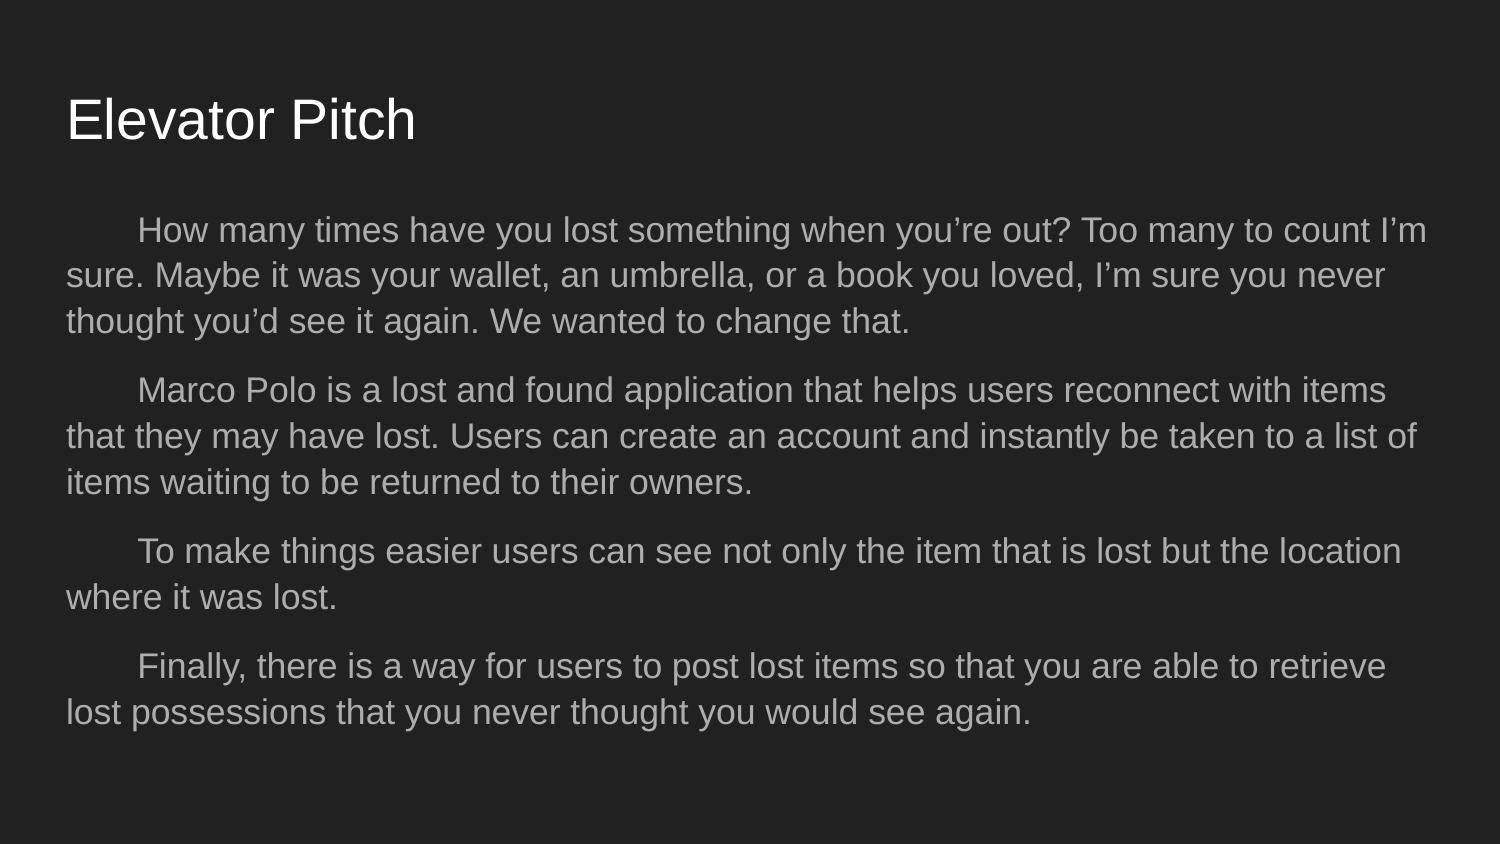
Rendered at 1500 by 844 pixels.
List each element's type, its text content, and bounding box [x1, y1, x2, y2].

list How many times have you lost something when you’re out? Too many to count I’m sure. Maybe it was your wallet, an umbrella, or a book you loved, I’m sure you never thought you’d see it again. We wanted to change that. Marco Polo is a lost and found application that helps users reconnect with items that they may have lost. Users can create an account and instantly be taken to a list of items waiting to be returned to their owners. To make things easier users can see not only the item that is lost but the location where it was lost. Finally, there is a way for users to post lost items so that you are able to retrieve lost possessions that you never thought you would see again. [51, 189, 1449, 750]
title Elevator Pitch [51, 72, 1449, 167]
